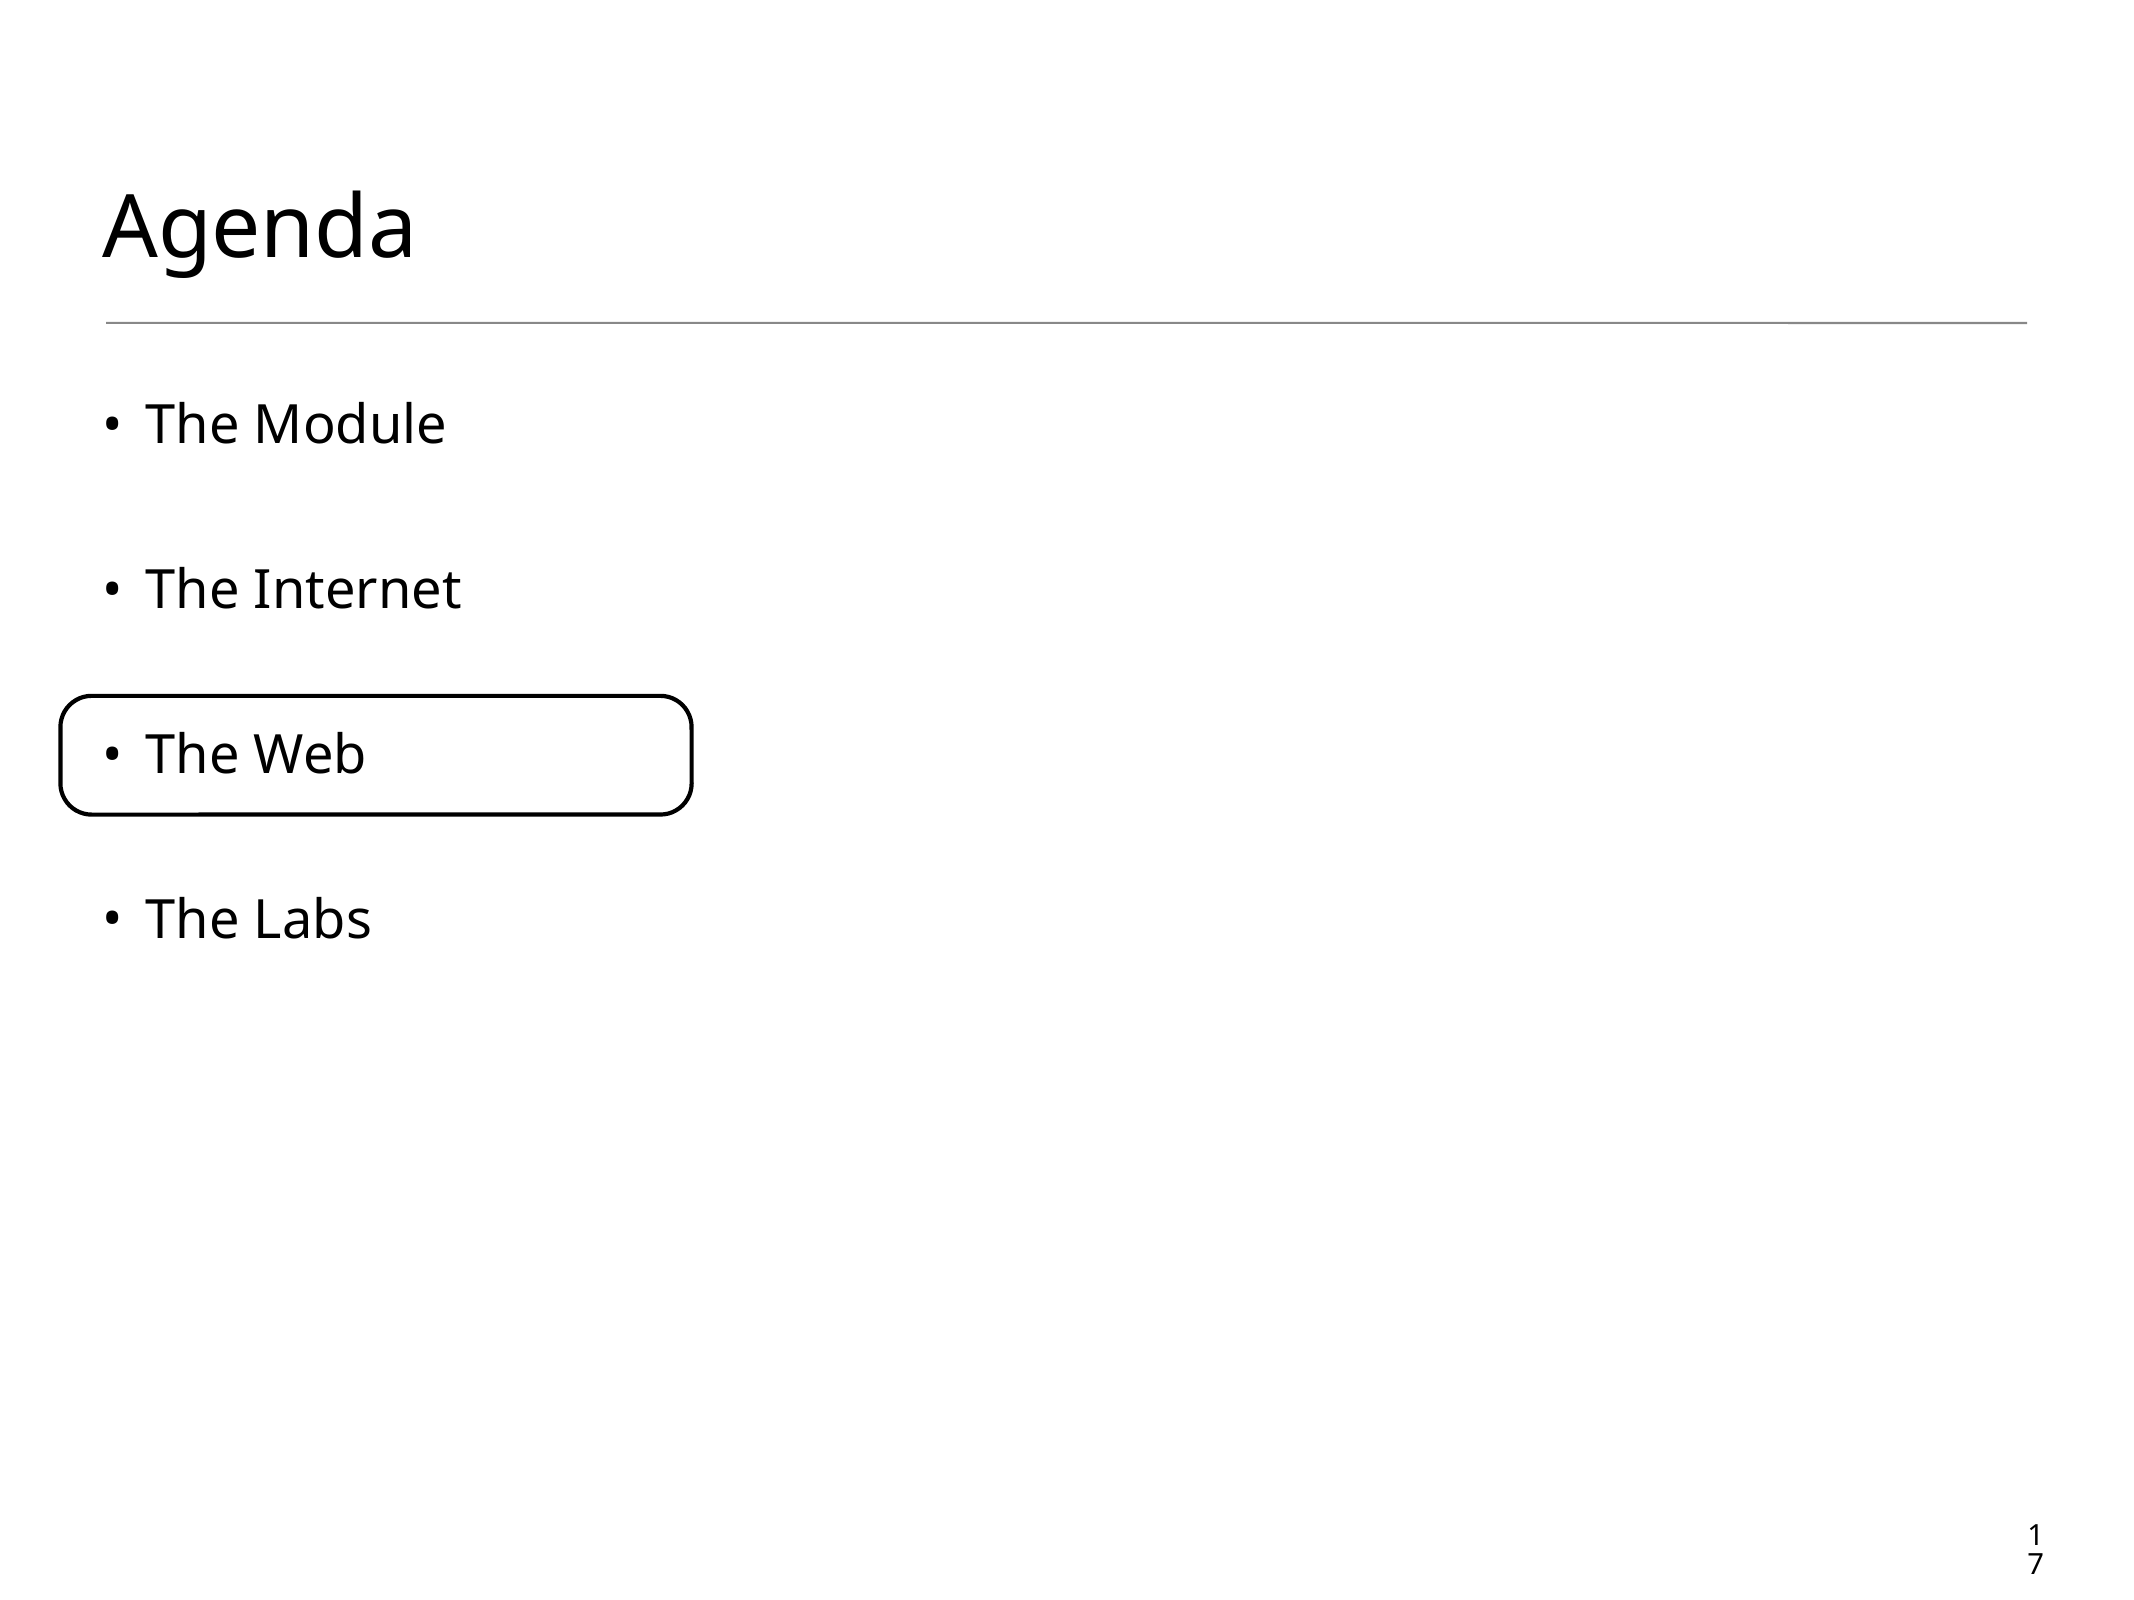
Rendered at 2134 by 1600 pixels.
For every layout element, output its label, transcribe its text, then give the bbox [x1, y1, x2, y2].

title Agenda [93, 54, 2040, 284]
list The Module The Internet The Web The Labs [93, 381, 2040, 1459]
slide_number 17 [2012, 1508, 2064, 1559]
text_box [60, 695, 692, 815]
